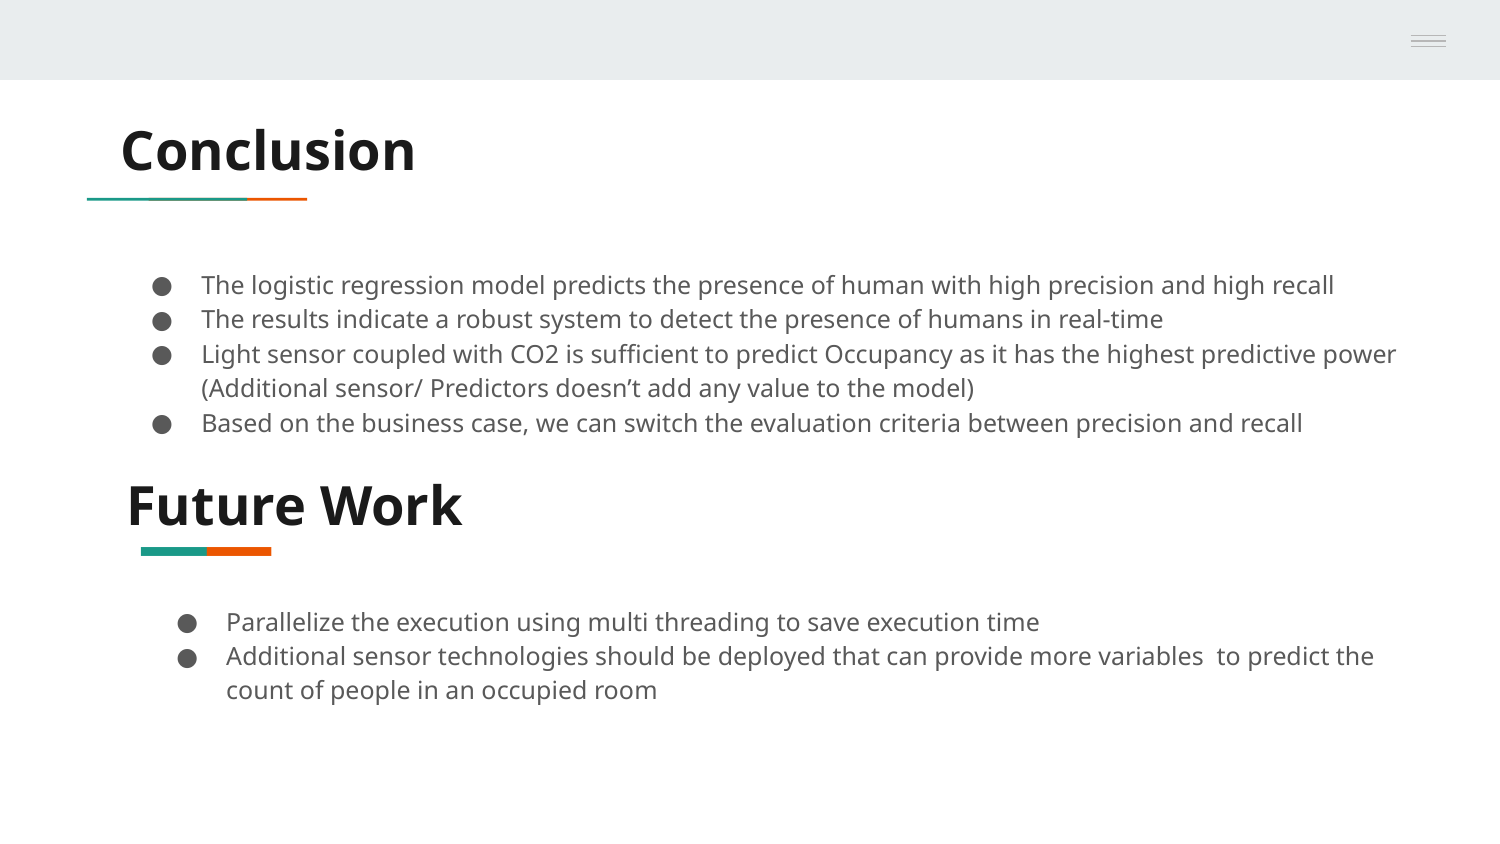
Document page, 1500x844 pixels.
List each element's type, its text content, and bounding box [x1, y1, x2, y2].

title Future Work [111, 456, 708, 550]
list Parallelize the execution using multi threading to save execution time Additional sensor technologies should be deployed that can provide more variables to predict the count of people in an occupied room [136, 586, 1462, 795]
title Conclusion [105, 101, 703, 195]
picture [135, 543, 273, 560]
list The logistic regression model predicts the presence of human with high precision and high recall The results indicate a robust system to detect the presence of humans in real-time Light sensor coupled with CO2 is sufficient to predict Occupancy as it has the highest predictive power (Additional sensor/ Predictors doesn’t add any value to the model) Based on the business case, we can switch the evaluation criteria between precision and recall [111, 249, 1436, 445]
